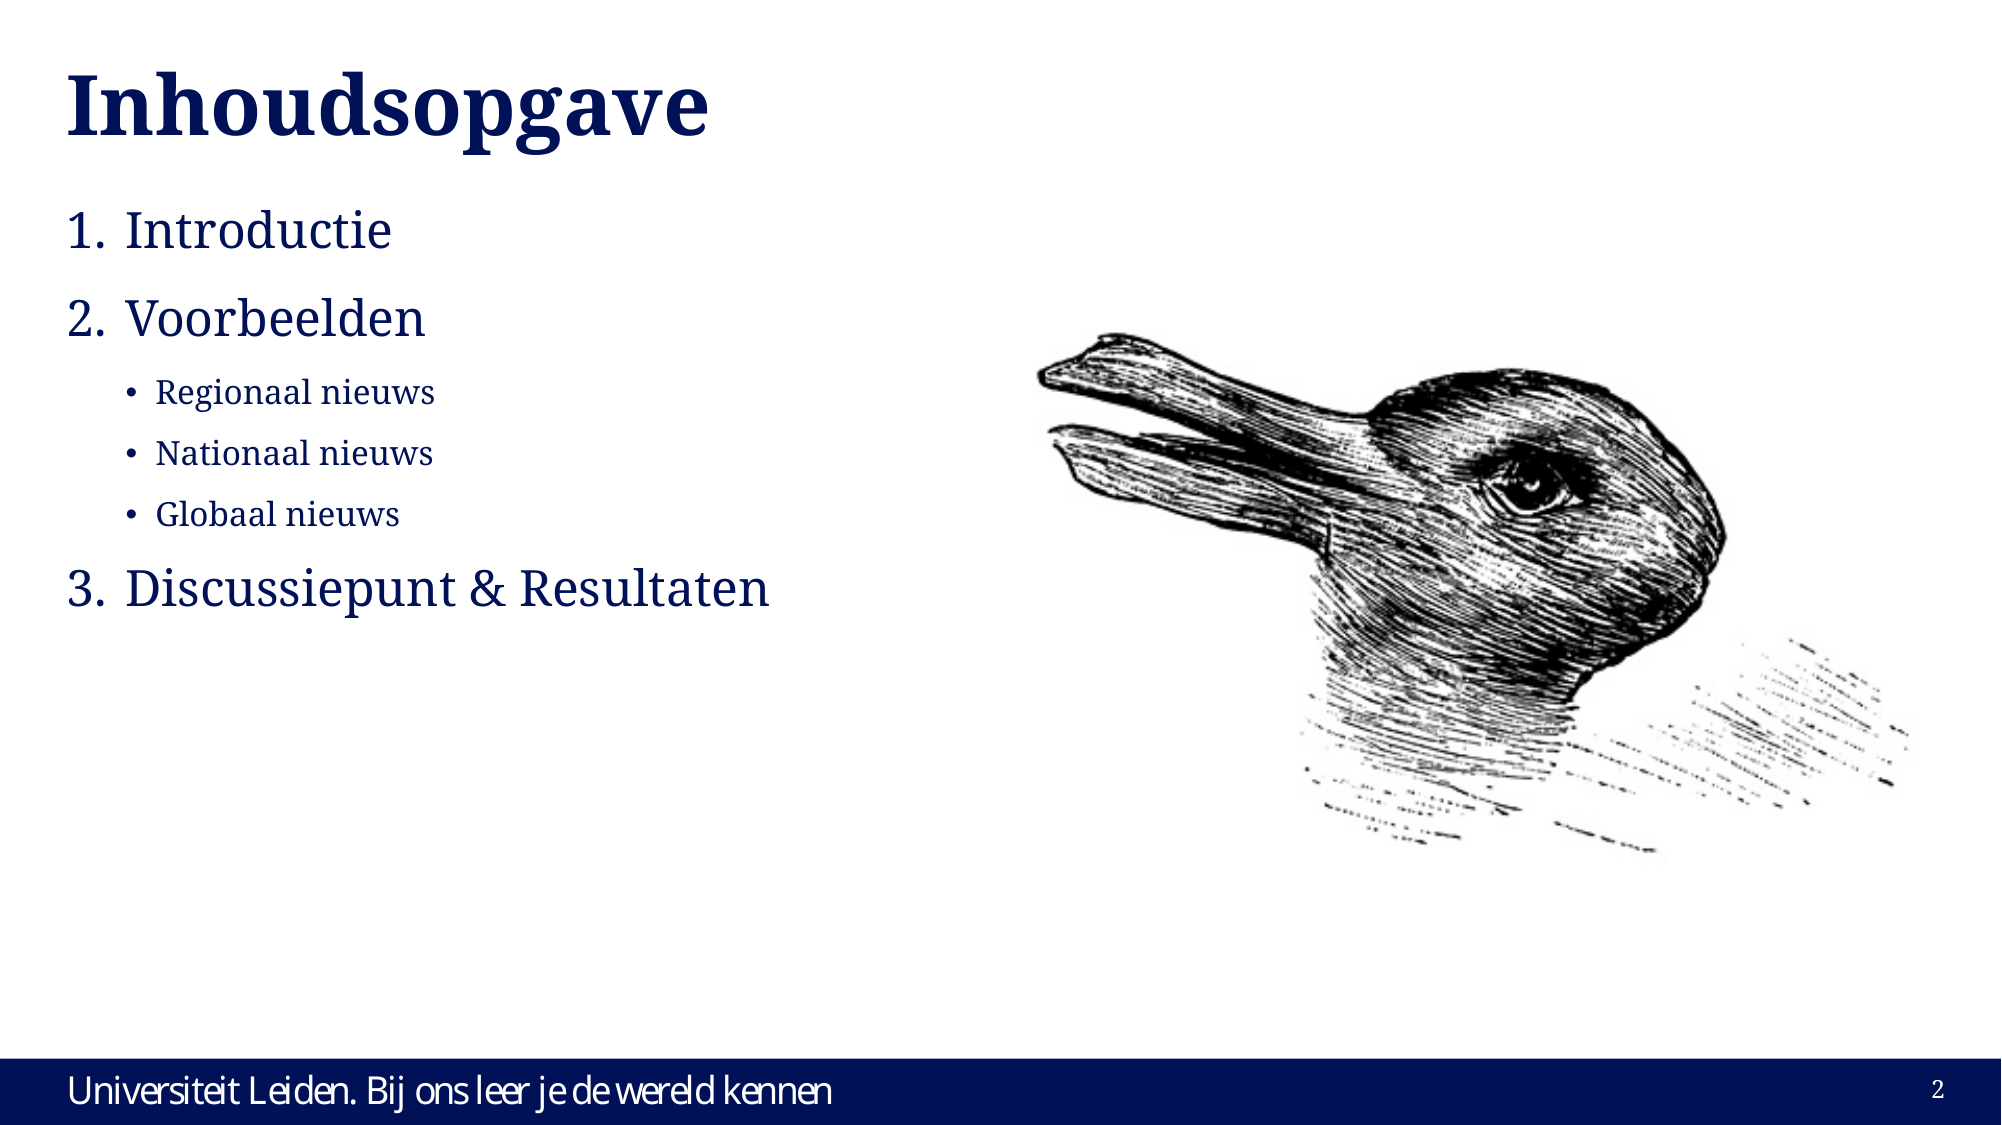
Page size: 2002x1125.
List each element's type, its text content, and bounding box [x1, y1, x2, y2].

title Inhoudsopgave [66, 66, 1935, 138]
picture [1000, 298, 1960, 874]
list Introductie Voorbeelden Regionaal nieuws Nationaal nieuws Globaal nieuws Discussiepunt & Resultaten [66, 205, 1190, 993]
